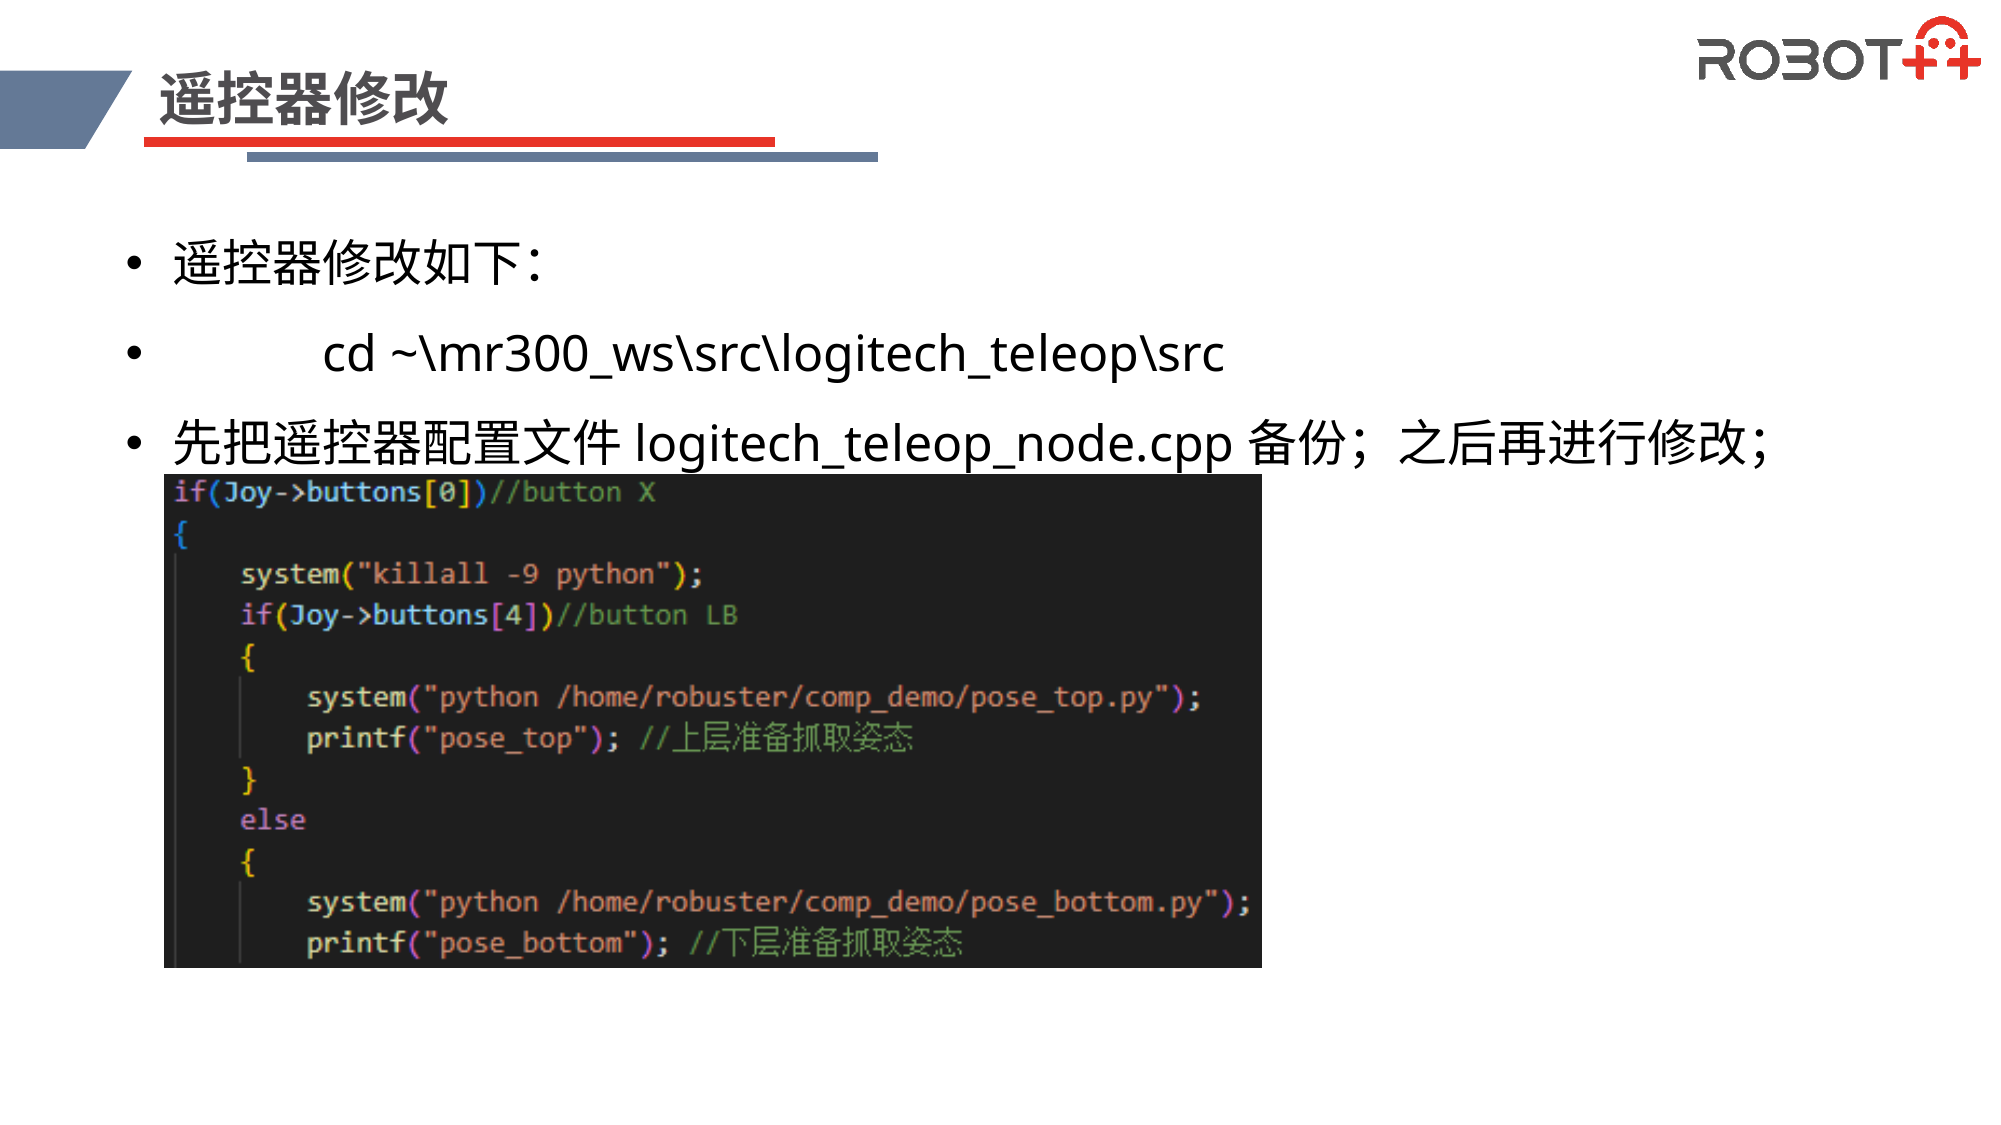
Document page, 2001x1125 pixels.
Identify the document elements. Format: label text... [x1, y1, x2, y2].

picture [1697, 16, 1981, 80]
picture [164, 474, 1262, 968]
text_box [0, 70, 133, 149]
text_box 遥控器修改如下： cd ~\mr300_ws\src\logitech_teleop\src 先把遥控器配置文件logitech_teleop_node.cpp备份；之后再进行修改； [110, 194, 1913, 480]
text_box 遥控器修改 [143, 41, 749, 140]
